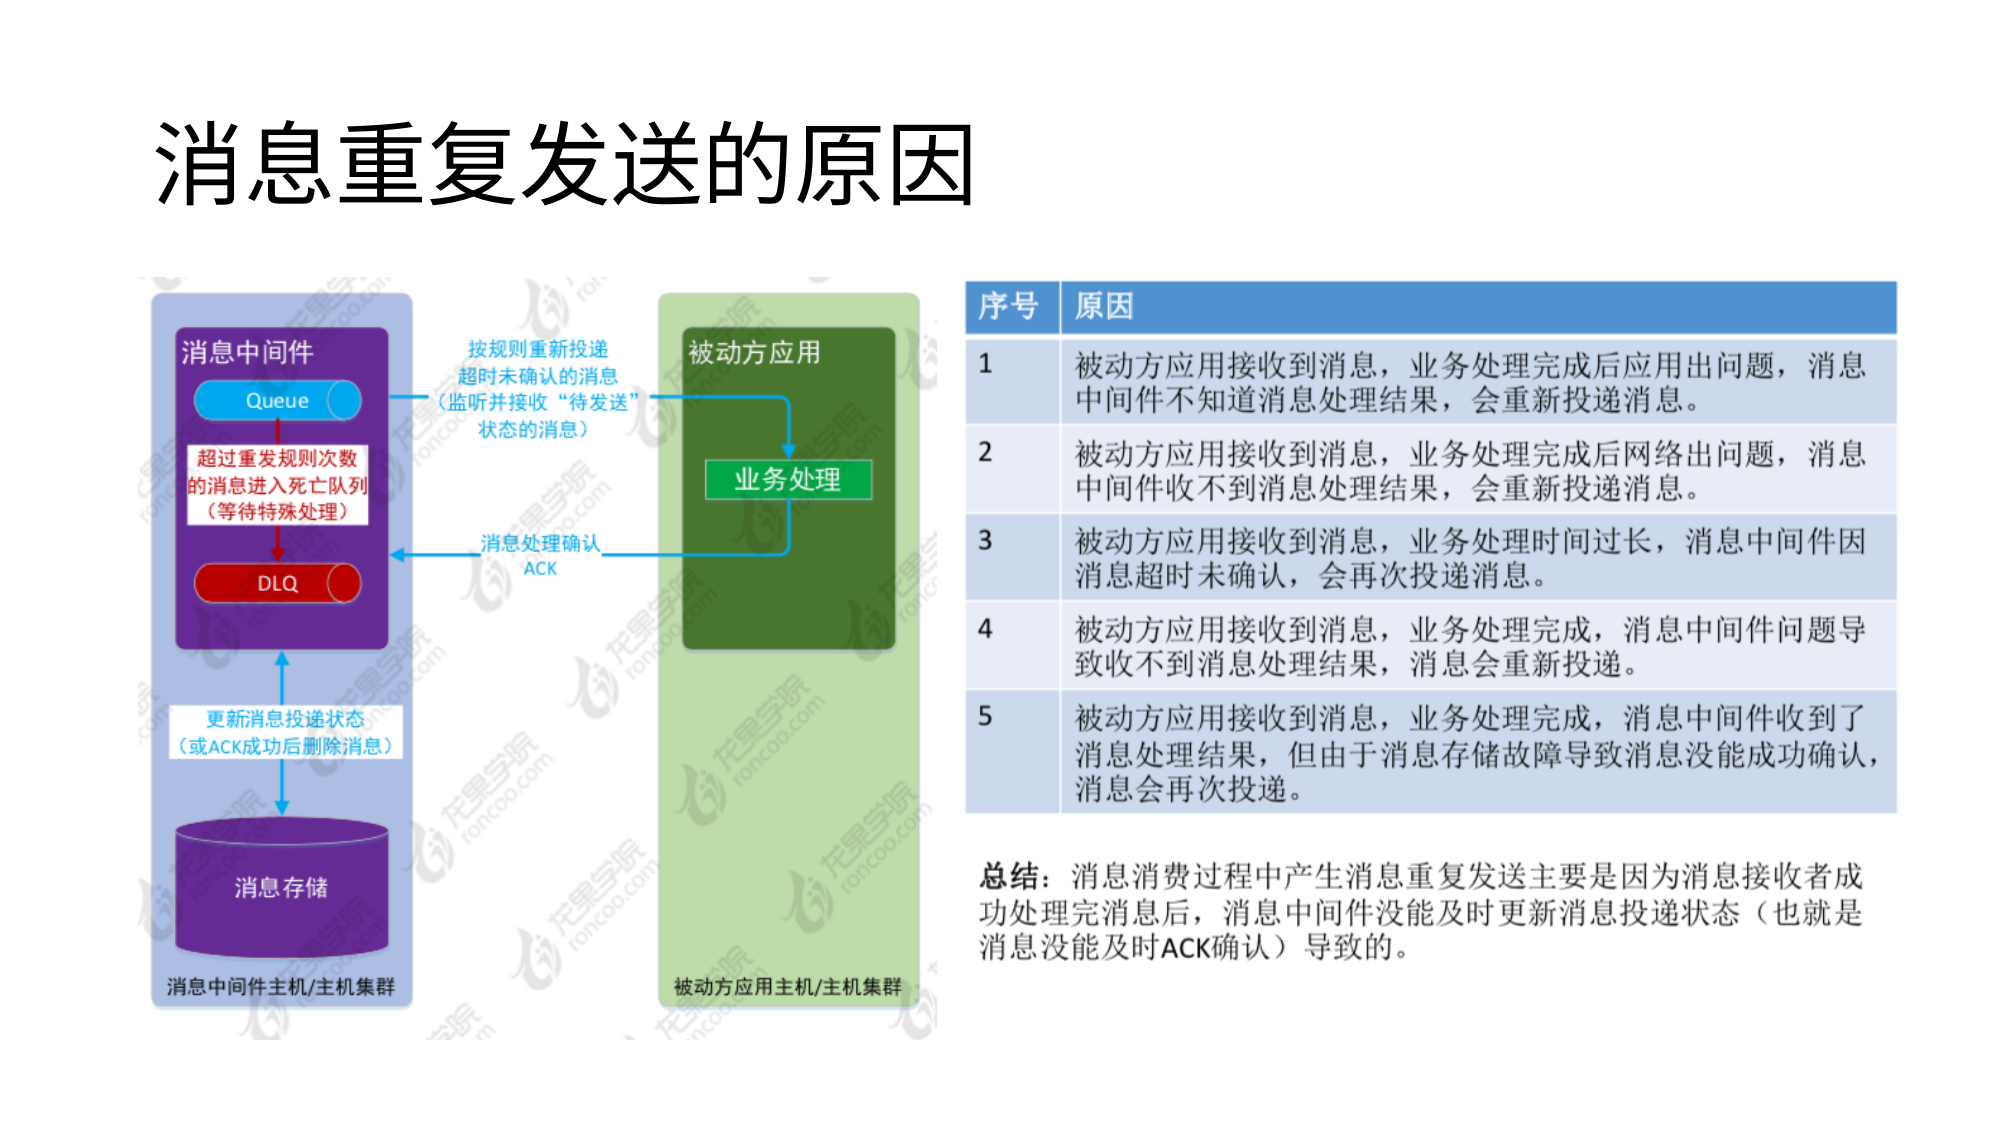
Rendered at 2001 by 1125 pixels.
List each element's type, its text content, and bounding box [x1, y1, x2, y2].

title 消息重复发送的原因 [137, 59, 1863, 278]
picture [959, 277, 1914, 986]
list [138, 277, 937, 1040]
